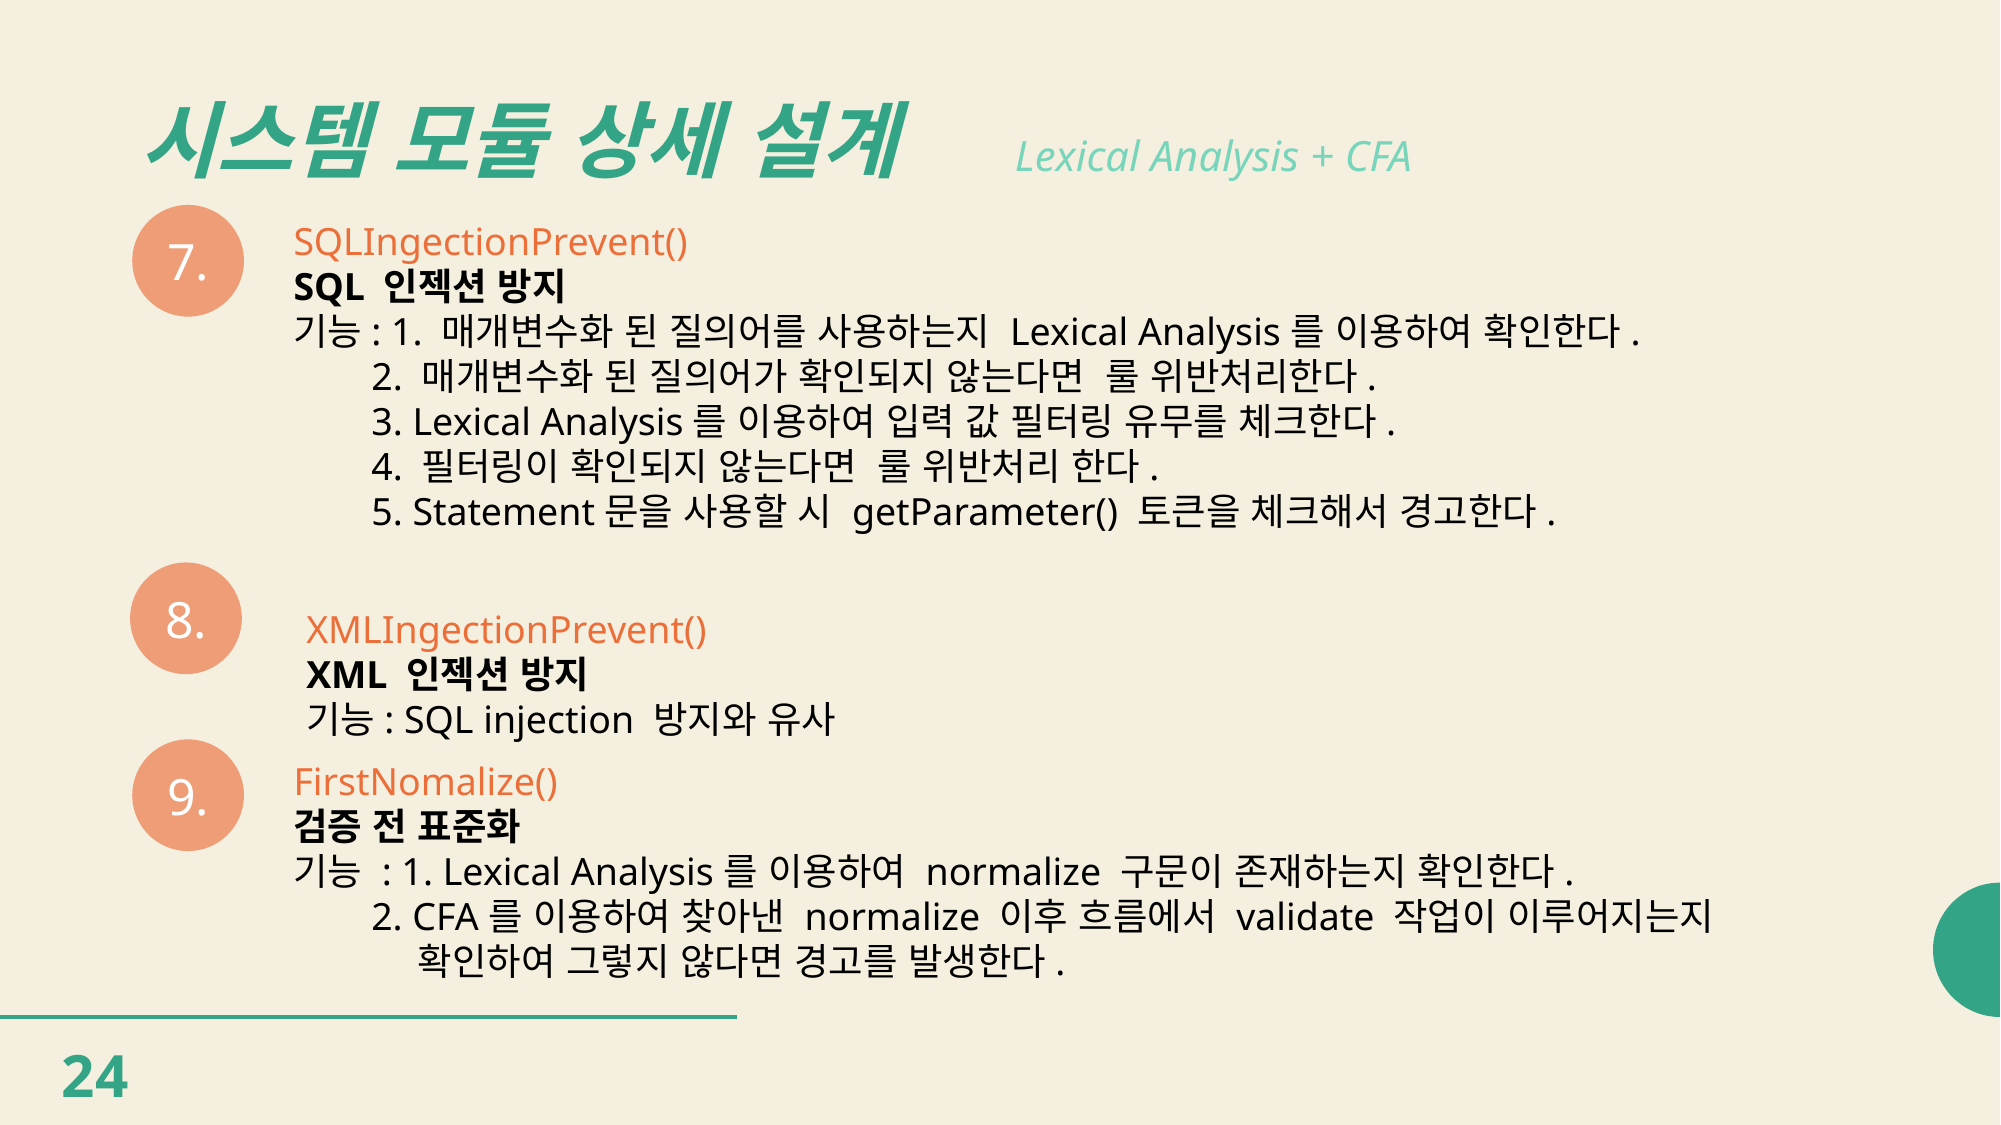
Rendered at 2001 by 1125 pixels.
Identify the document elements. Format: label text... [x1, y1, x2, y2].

title 시스템 모듈 상세 설계 [125, 91, 981, 211]
text_box 7. [131, 203, 245, 318]
text_box 9. [131, 738, 245, 853]
text_box FirstNomalize() 검증 전 표준화 기능 : 1. Lexical Analysis를 이용하여 normalize 구문이 존재하는지 확인한다. 2. CFA를 이용하여 찾아낸 normalize 이후 흐름에서 validate 작업이 이루어지는지 확인하여 그렇지 않다면 경고를 발생한다. [278, 750, 1828, 1036]
list Lexical Analysis + CFA [999, 122, 2000, 211]
text_box 8. [129, 561, 243, 676]
text_box XMLIngectionPrevent() XML 인젝션 방지 기능: SQL injection 방지와 유사 [291, 598, 852, 750]
text_box 24 [47, 1031, 171, 1117]
text_box SQLIngectionPrevent() SQL 인젝션 방지 기능: 1. 매개변수화 된 질의어를 사용하는지 Lexical Analysis를 이용하여 확인한다. 2. 매개변수화 된 질의어가 확인되지 않는다면 룰 위반처리한다. 3. Lexical Analysis를 이용하여 입력 값 필터링 유무를 체크한다. 4. 필터링이 확인되지 않는다면 룰 위반처리 한다. 5. Statement문을 사용할 시 getParameter() 토큰을 체크해서 경고한다. [278, 210, 1958, 631]
